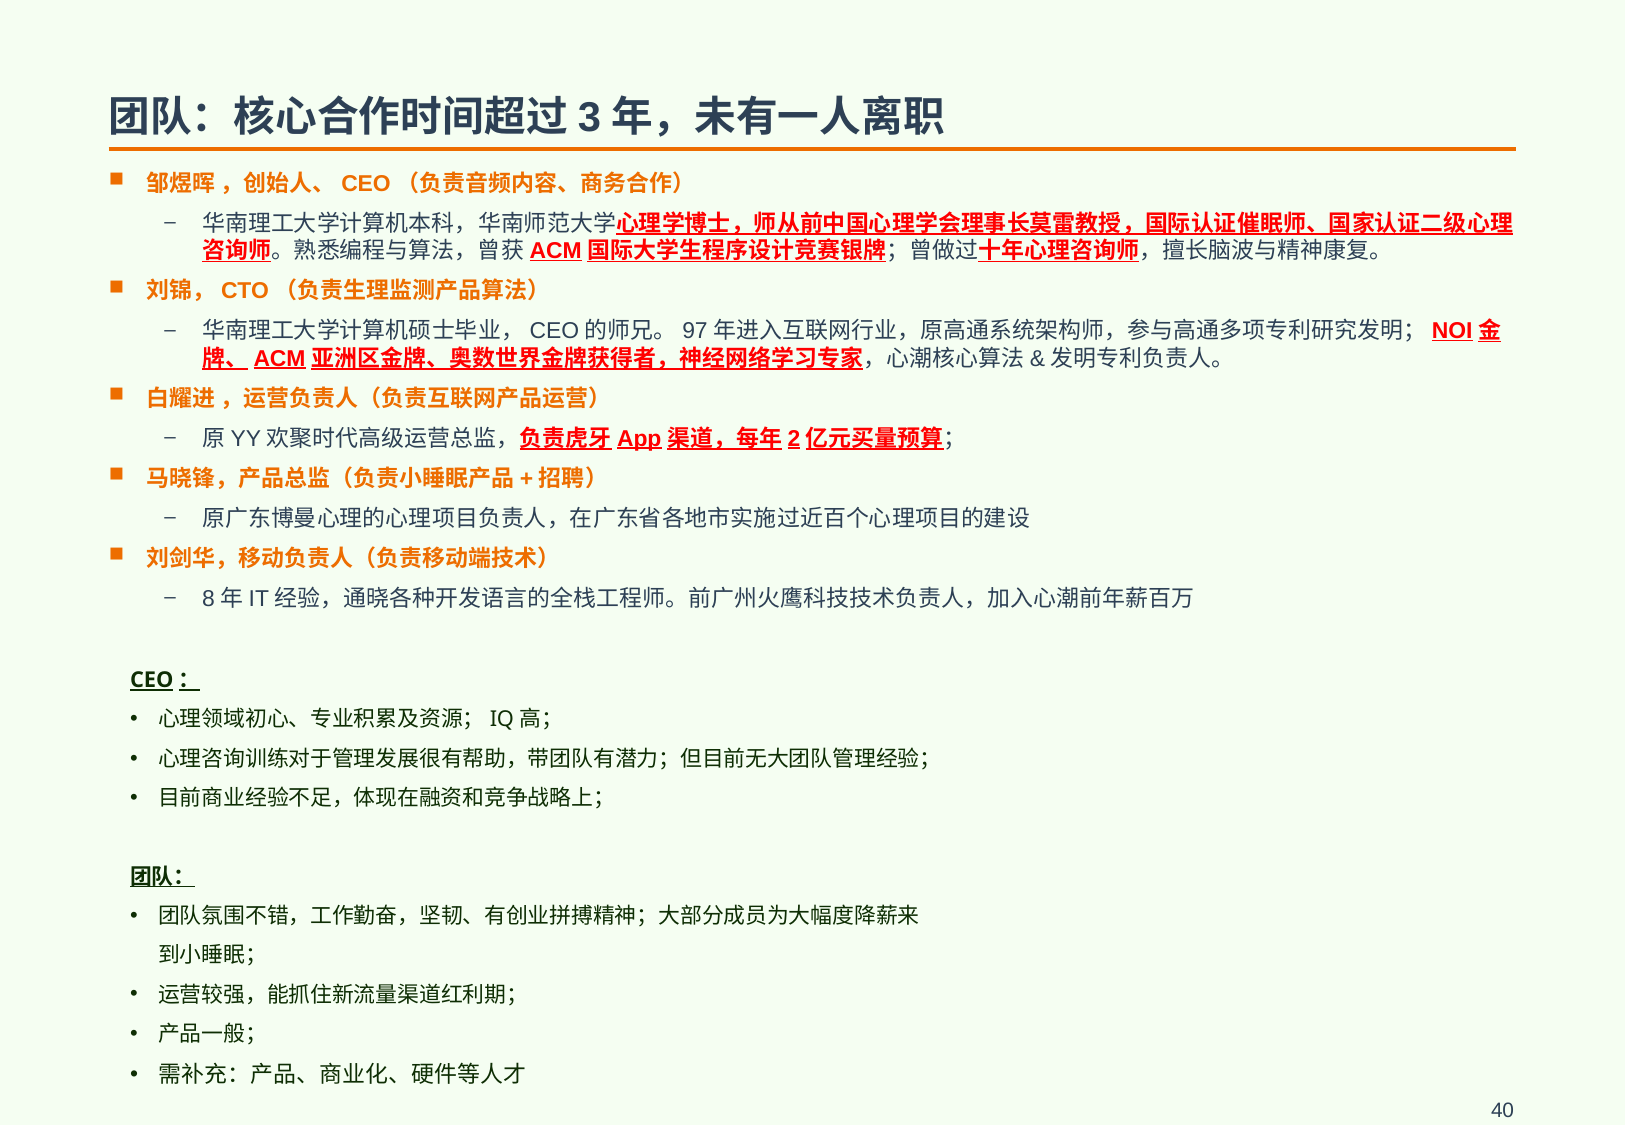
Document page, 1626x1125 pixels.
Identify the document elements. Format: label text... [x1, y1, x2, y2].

list 邹煜晖 ，创始人、CEO（负责音频内容、商务合作） 华南理工大学计算机本科，华南师范大学心理学博士，师从前中国心理学会理事长莫雷教授，国际认证催眠师、国家认证二级心理咨询师。熟悉编程与算法，曾获ACM国际大学生程序设计竞赛银牌；曾做过十年心理咨询师，擅长脑波与精神康复。 刘锦，CTO（负责生理监测产品算法） 华南理工大学计算机硕士毕业，CEO的师兄。97年进入互联网行业，原高通系统架构师，参与高通多项专利研究发明；NOI金牌、ACM亚洲区金牌、奥数世界金牌获得者，神经网络学习专家，心潮核心算法&发明专利负责人。 白耀进 ，运营负责人（负责互联网产品运营） 原YY欢聚时代高级运营总监，负责虎牙App渠道，每年2亿元买量预算； 马晓锋，产品总监（负责小睡眠产品+招聘） 原广东博曼心理的心理项目负责人，在广东省各地市实施过近百个心理项目的建设 刘剑华，移动负责人（负责移动端技术） 8年IT经验，通晓各种开发语言的全栈工程师。前广州火鹰科技技术负责人，加入心潮前年薪百万 [108, 160, 1517, 622]
title 团队：核心合作时间超过3年，未有一人离职 [108, 45, 1517, 147]
text_box CEO： 心理领域初心、专业积累及资源；IQ高； 心理咨询训练对于管理发展很有帮助，带团队有潜力；但目前无大团队管理经验； 目前商业经验不足，体现在融资和竞争战略上； 团队： 团队氛围不错，工作勤奋，坚韧、有创业拼搏精神；大部分成员为大幅度降薪来到小睡眠； 运营较强，能抓住新流量渠道红利期； 产品一般； 需补充：产品、商业化、硬件等人才 [115, 645, 955, 1125]
